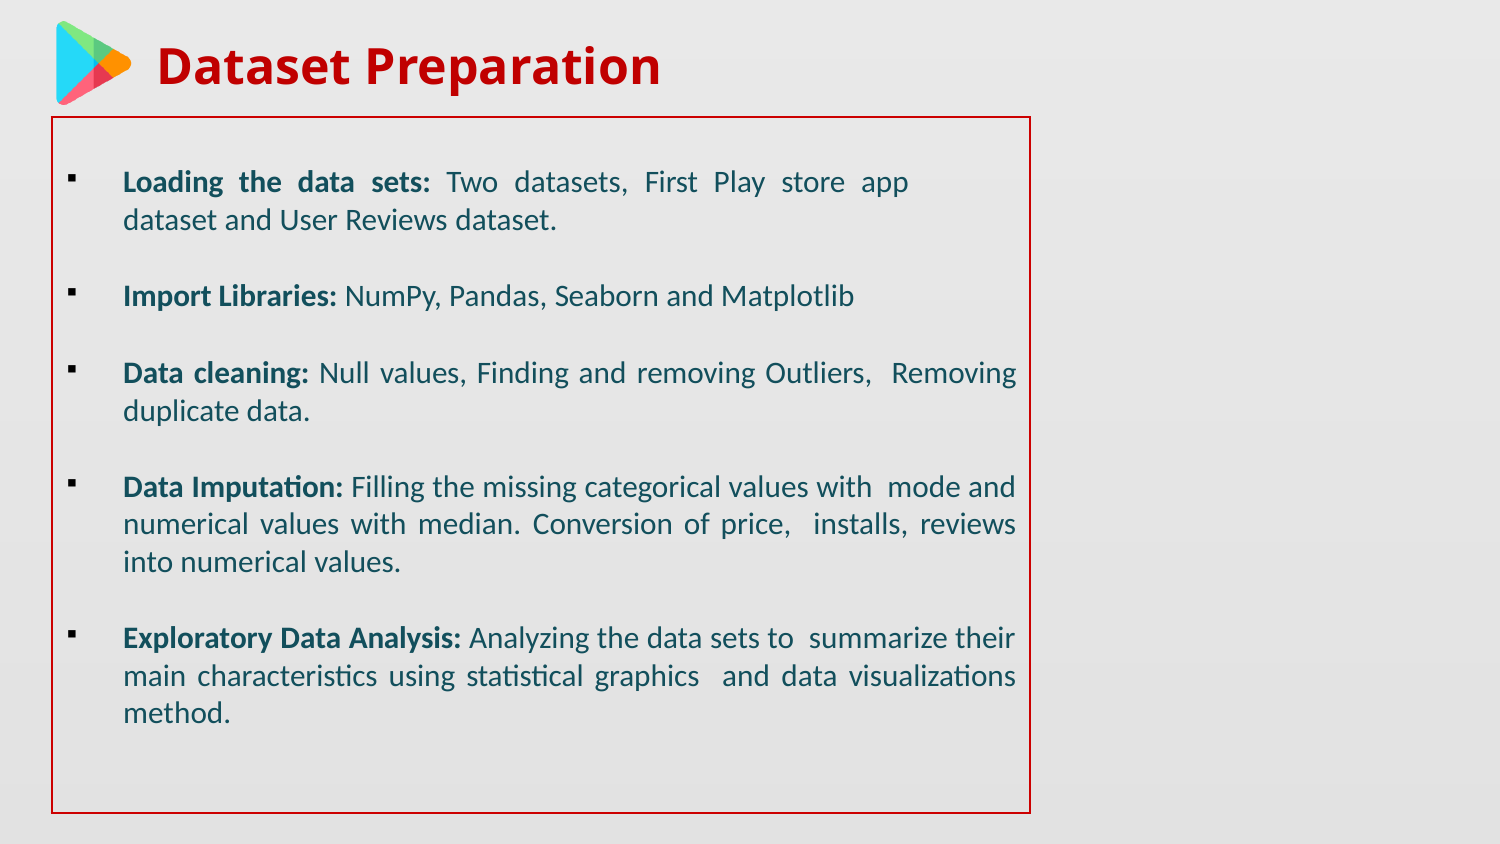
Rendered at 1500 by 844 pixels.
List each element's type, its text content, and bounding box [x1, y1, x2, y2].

text_box Loading the data sets: Two datasets, First Play store app dataset and User Reviews dataset. Import Libraries: NumPy, Pandas, Seaborn and Matplotlib Data cleaning: Null values, Finding and removing Outliers, Removing duplicate data. Data Imputation: Filling the missing categorical values with mode and numerical values with median. Conversion of price, installs, reviews into numerical values. Exploratory Data Analysis: Analyzing the data sets to summarize their main characteristics using statistical graphics and data visualizations method. [64, 159, 1018, 731]
text_box [51, 21, 136, 105]
title Dataset Preparation [154, 0, 689, 135]
